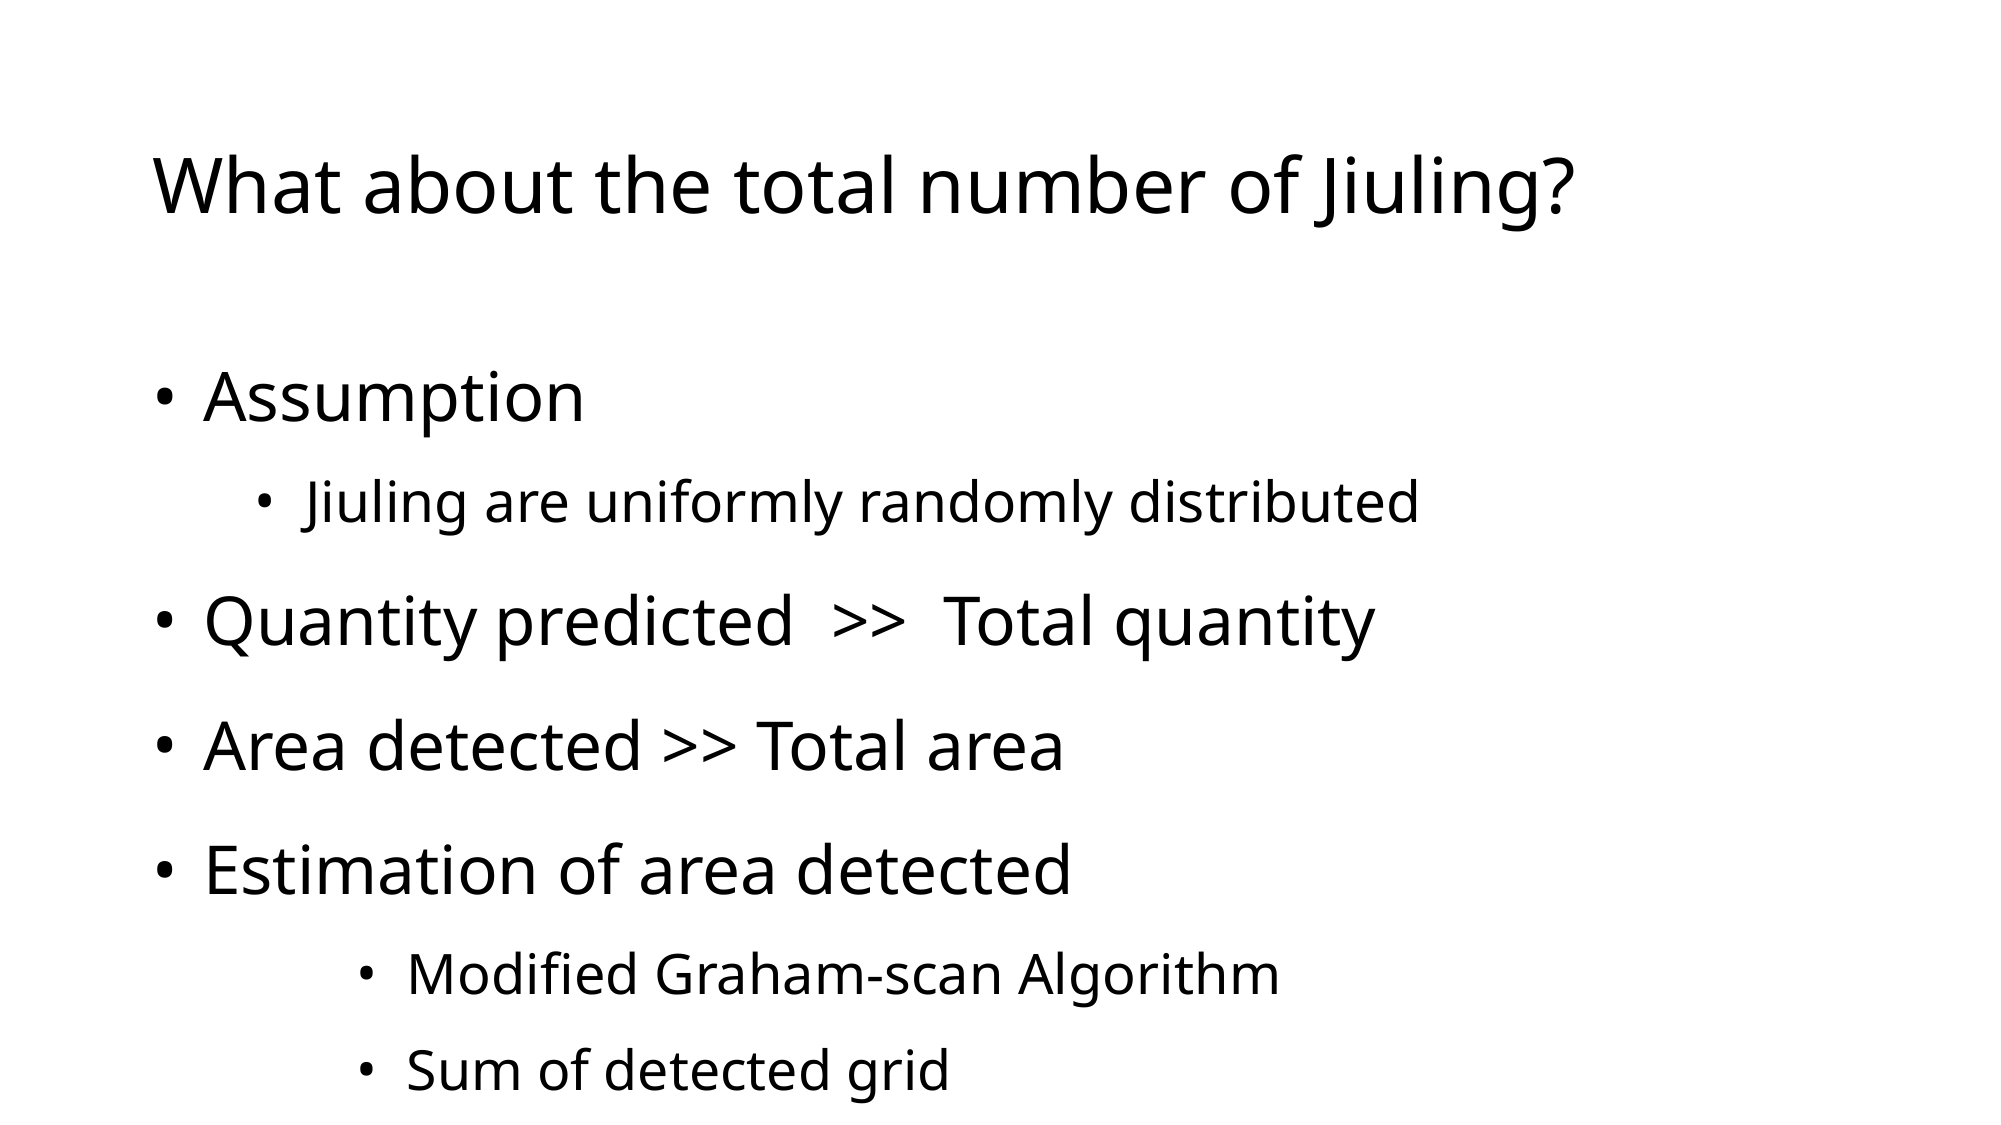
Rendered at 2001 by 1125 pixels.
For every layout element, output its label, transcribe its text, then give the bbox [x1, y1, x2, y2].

list Assumption Jiuling are uniformly randomly distributed Quantity predicted >> Total quantity Area detected >> Total area Estimation of area detected Modified Graham-scan Algorithm Sum of detected grid [137, 321, 1929, 1114]
title What about the total number of Jiuling? [137, 59, 1863, 278]
